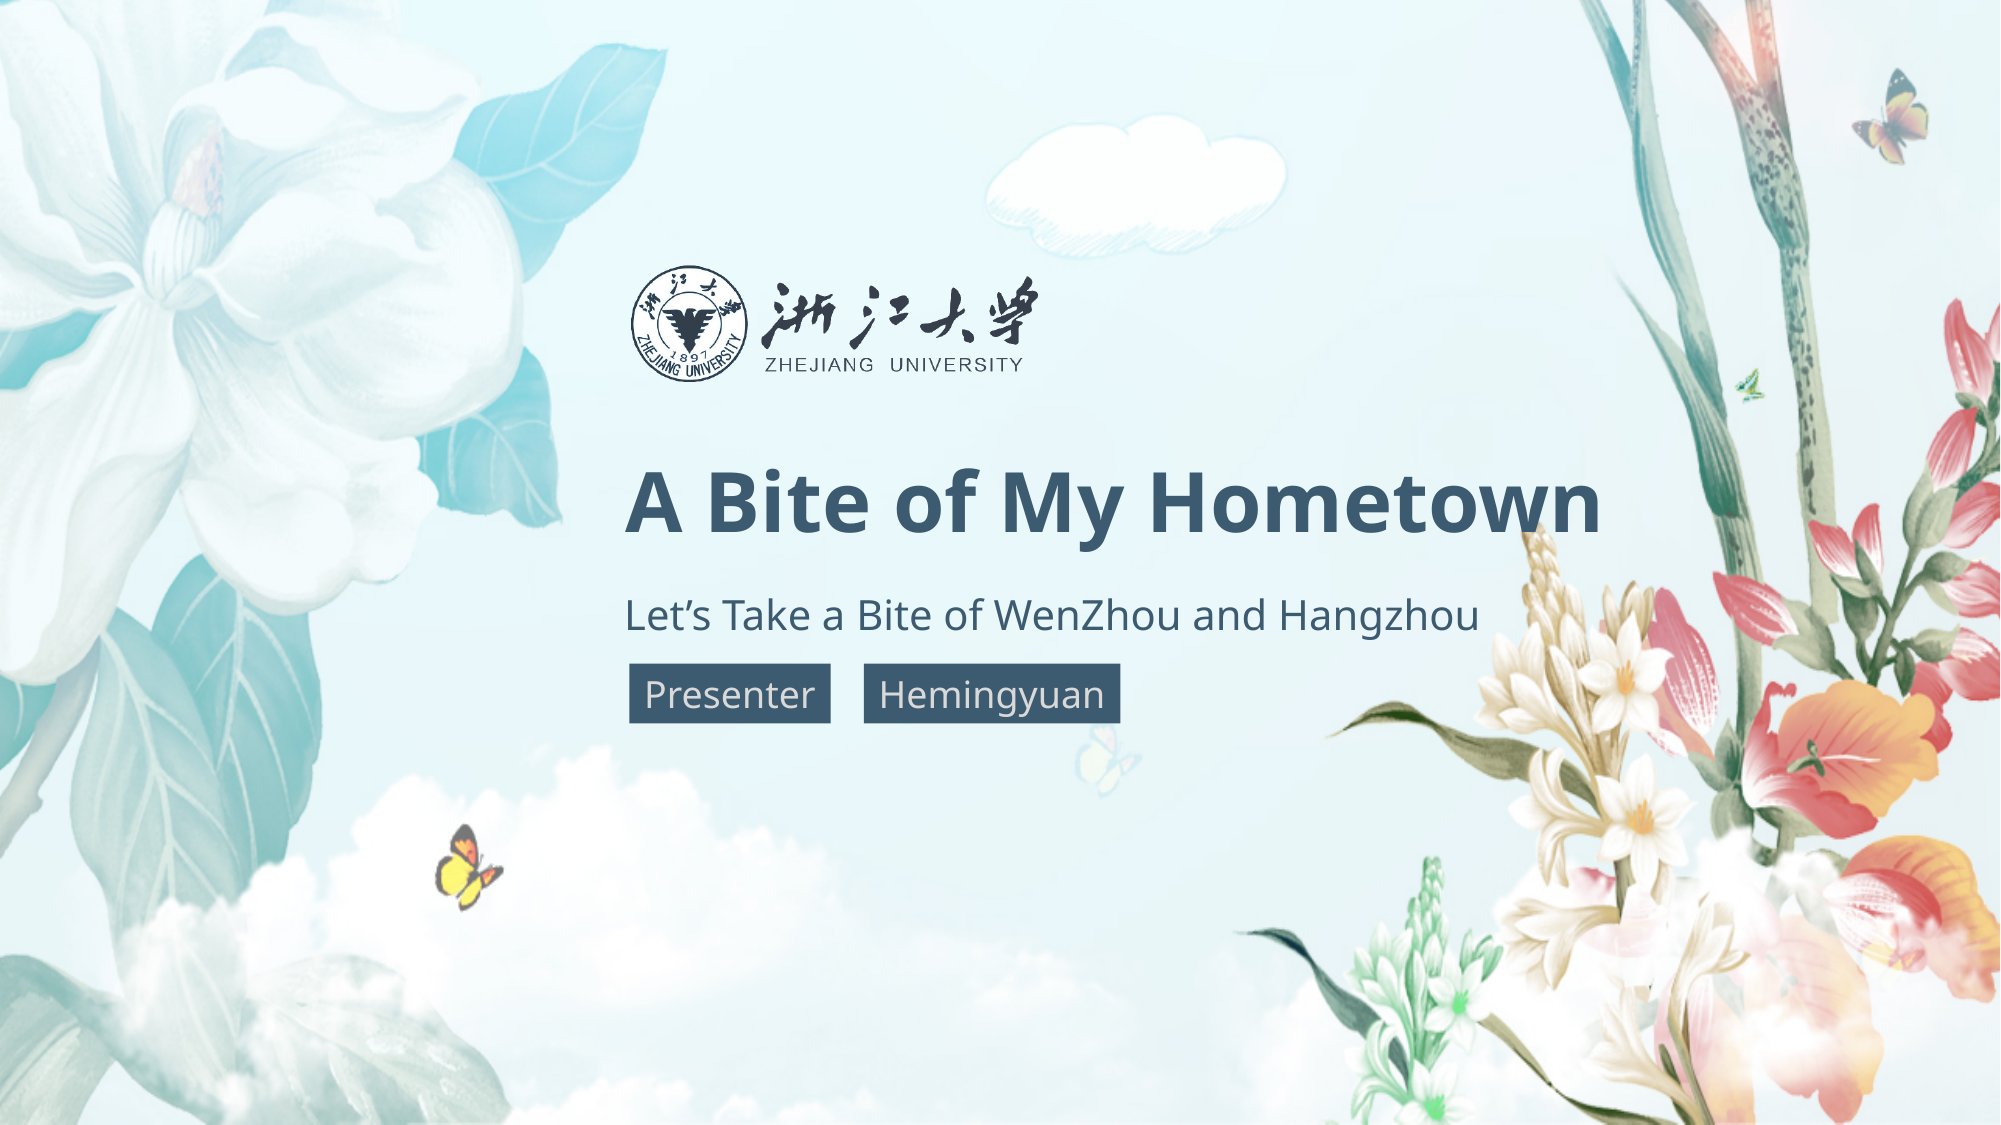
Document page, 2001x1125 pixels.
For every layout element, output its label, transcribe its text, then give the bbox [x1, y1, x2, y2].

text_box Hemingyuan [863, 663, 1121, 724]
text_box Let’s Take a Bite of WenZhou and Hangzhou [609, 582, 1649, 644]
text_box A Bite of My Hometown [610, 420, 1699, 578]
picture [0, 0, 2001, 1125]
text_box Presenter [629, 663, 831, 724]
